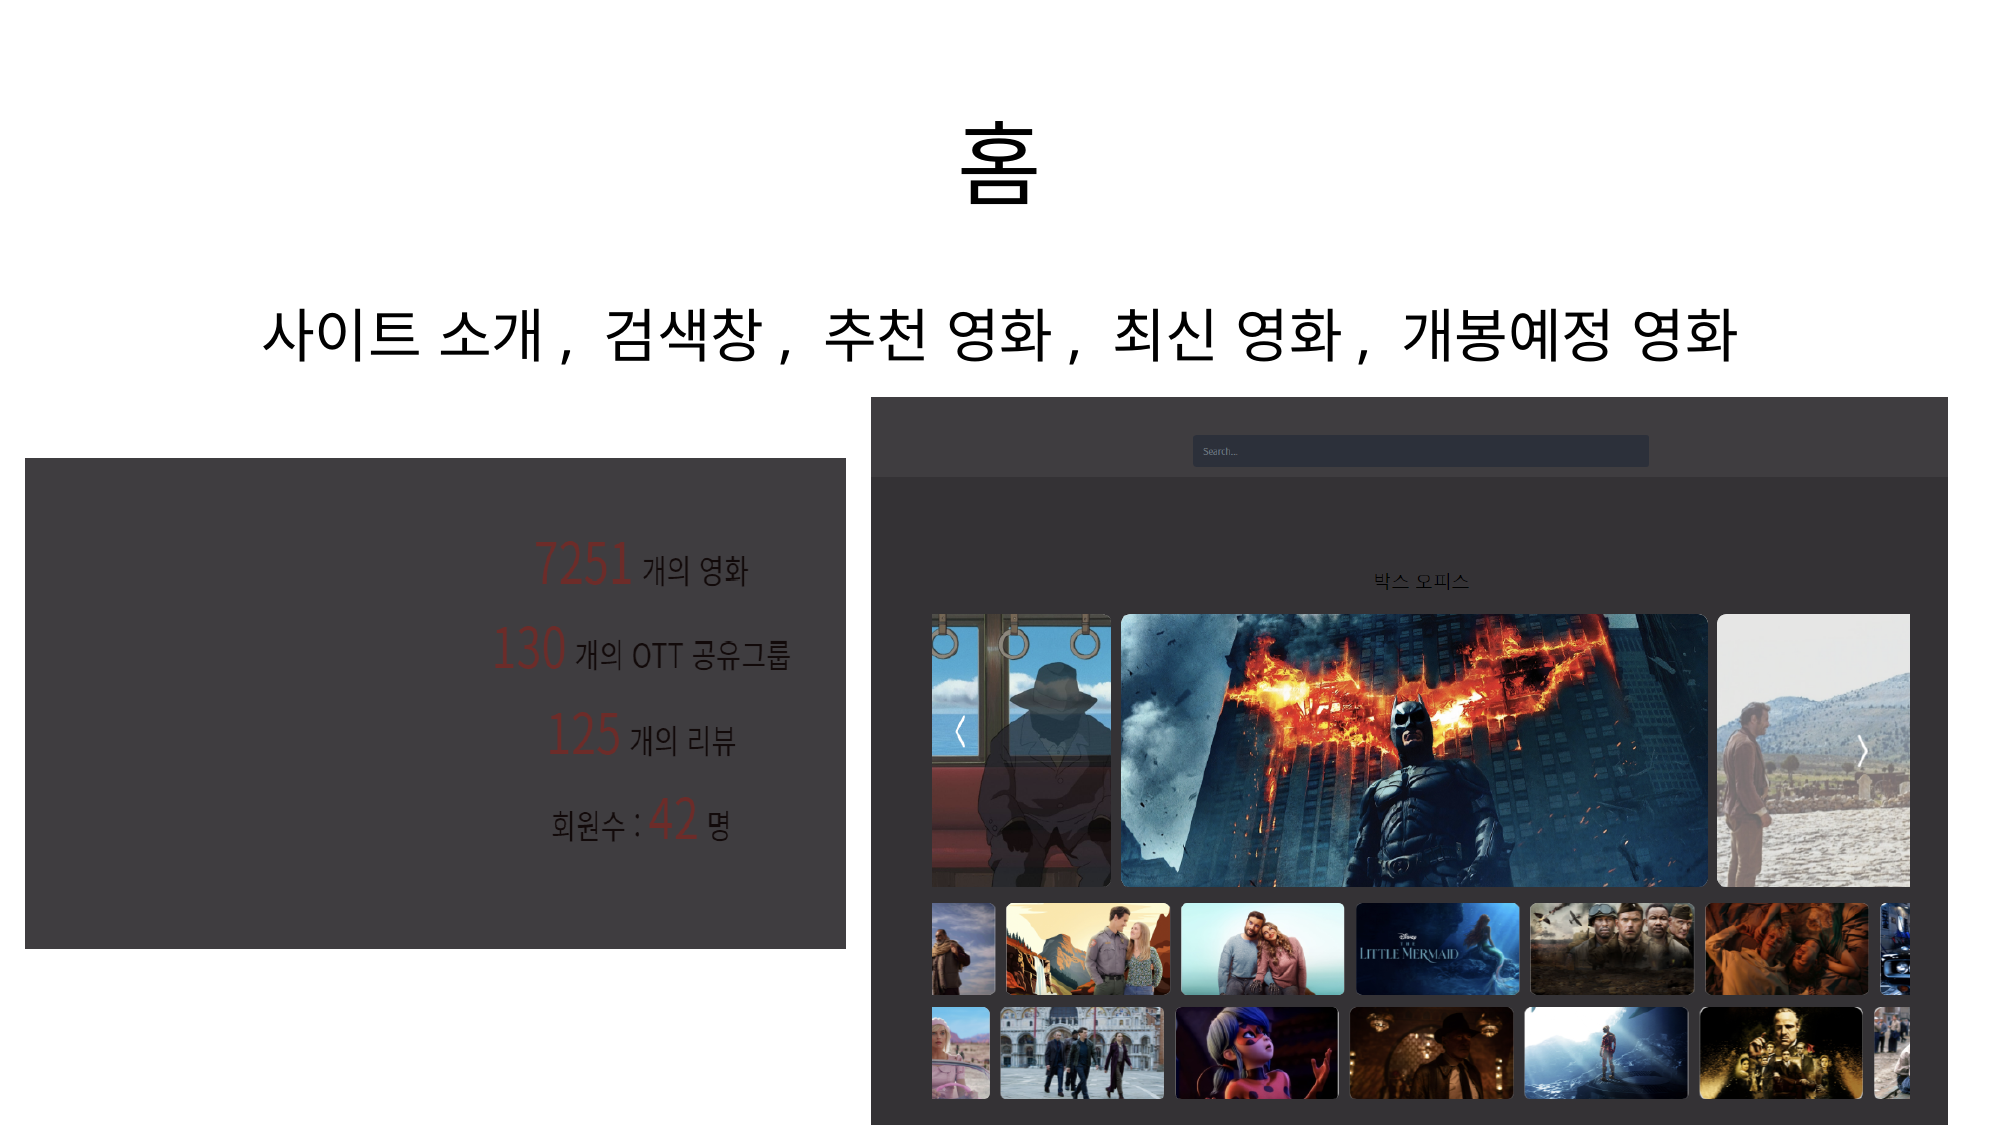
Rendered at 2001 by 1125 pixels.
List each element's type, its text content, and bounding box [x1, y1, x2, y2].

list 사이트 소개, 검색창, 추천 영화, 최신 영화, 개봉예정 영화 [137, 299, 1863, 1014]
picture [25, 458, 846, 949]
picture [871, 397, 1948, 1125]
title 홈 [137, 59, 1863, 278]
